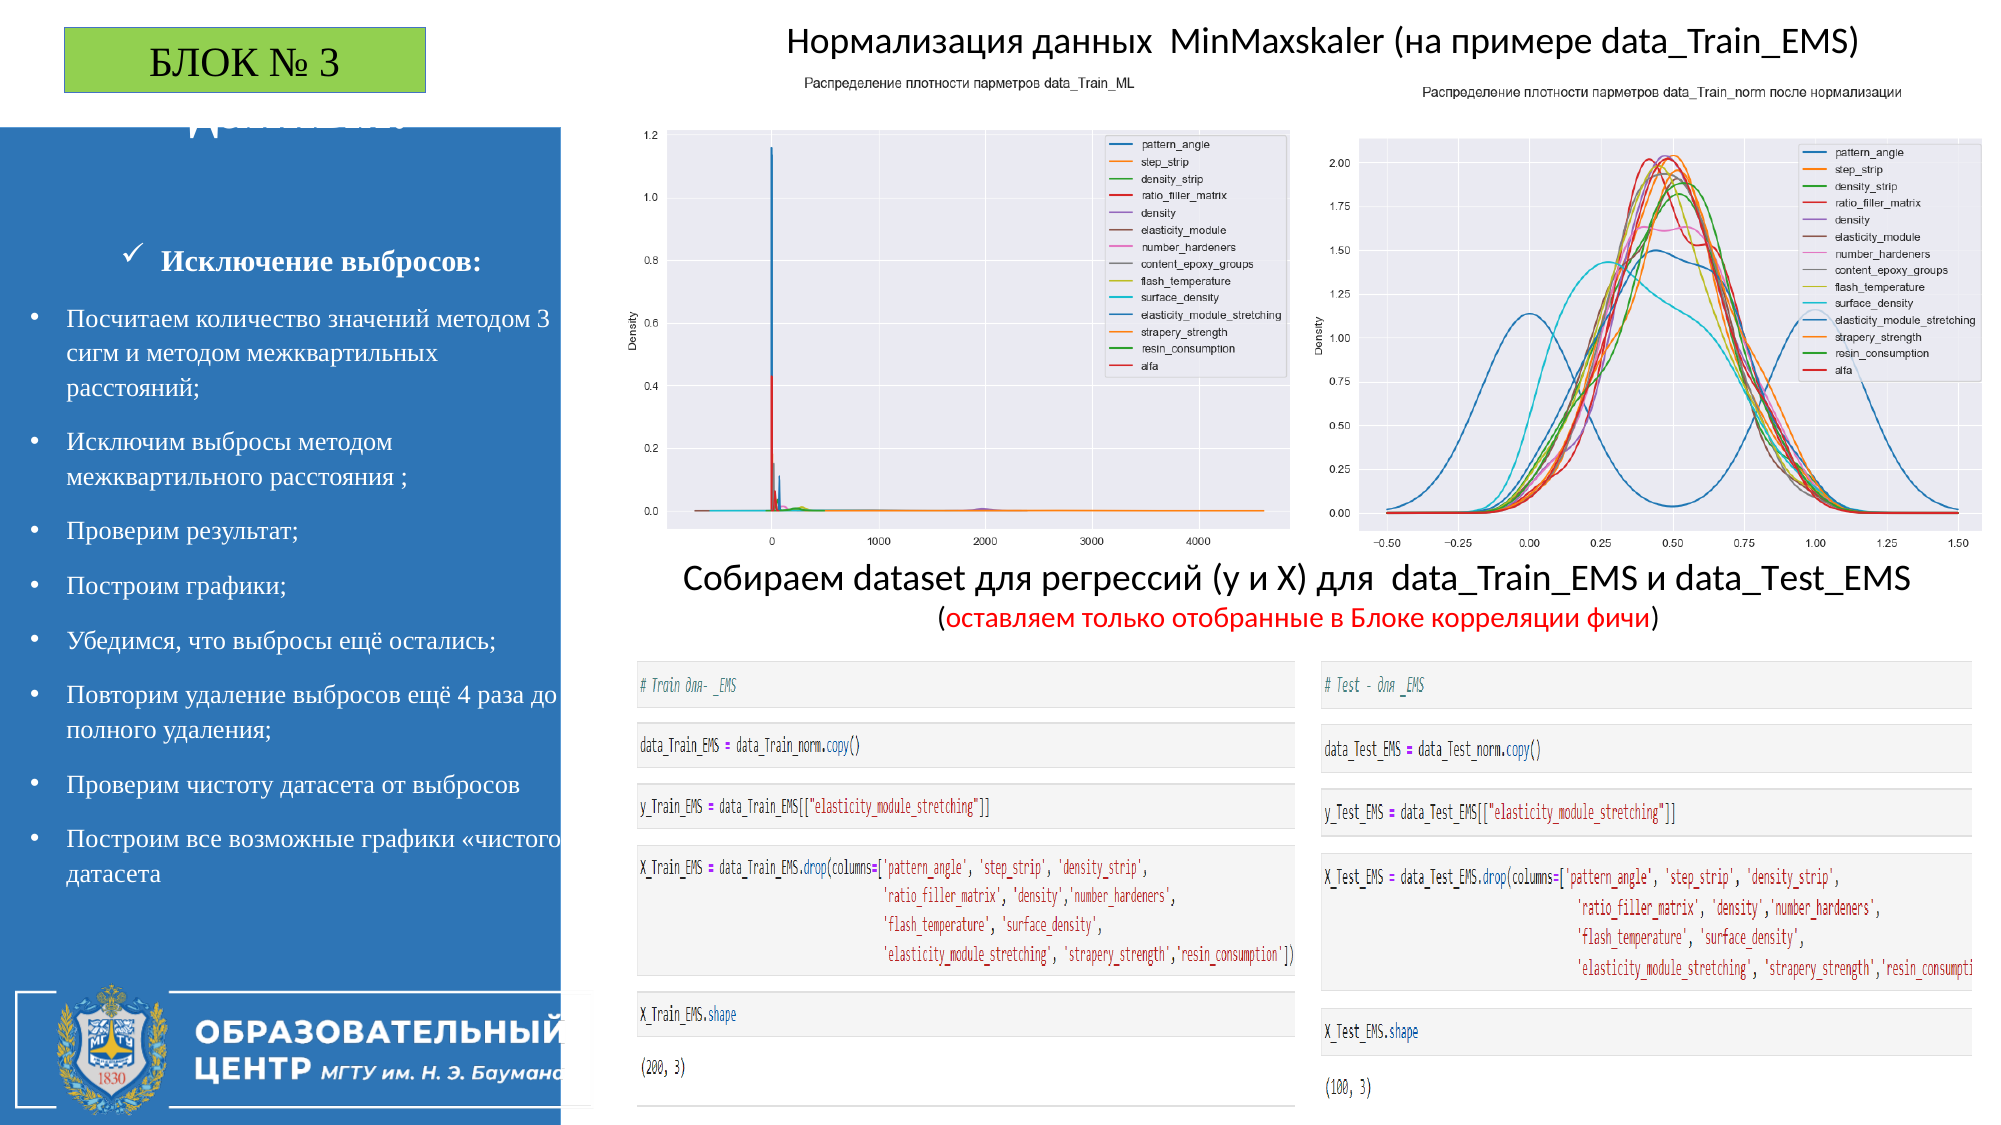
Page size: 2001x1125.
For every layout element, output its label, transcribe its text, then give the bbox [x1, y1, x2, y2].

picture [1315, 660, 1972, 1117]
picture [620, 71, 1290, 550]
text_box [0, 127, 561, 1125]
text_box Исключение выбросов: Посчитаем количество значений методом 3 сигм и методом межквартильных расстояний; Исключим выбросы методом межквартильного расстояния ; Проверим результат; Построим графики; Убедимся, что выбросы ещё остались; Повторим удаление выбросов ещё 4 раза до полного удаления; Проверим чистоту датасета от выбросов Построим все возможные графики «чистого» датасета [15, 228, 592, 897]
text_box Предобработка данных: [23, 8, 577, 228]
text_box [23, 554, 585, 983]
picture [630, 650, 1295, 1108]
text_box БЛОК № 3 [64, 27, 426, 93]
picture [15, 983, 594, 1117]
picture [1311, 76, 1982, 554]
text_box Собираем dataset для регрессий (y и X) для data_Train_EMS и data_Test_EMS (оставляем только отобранные в Блоке корреляции фичи) [654, 545, 1949, 641]
text_box Нормализация данных MinMaxskaler (на примере data_Train_EMS) [768, 8, 1887, 69]
